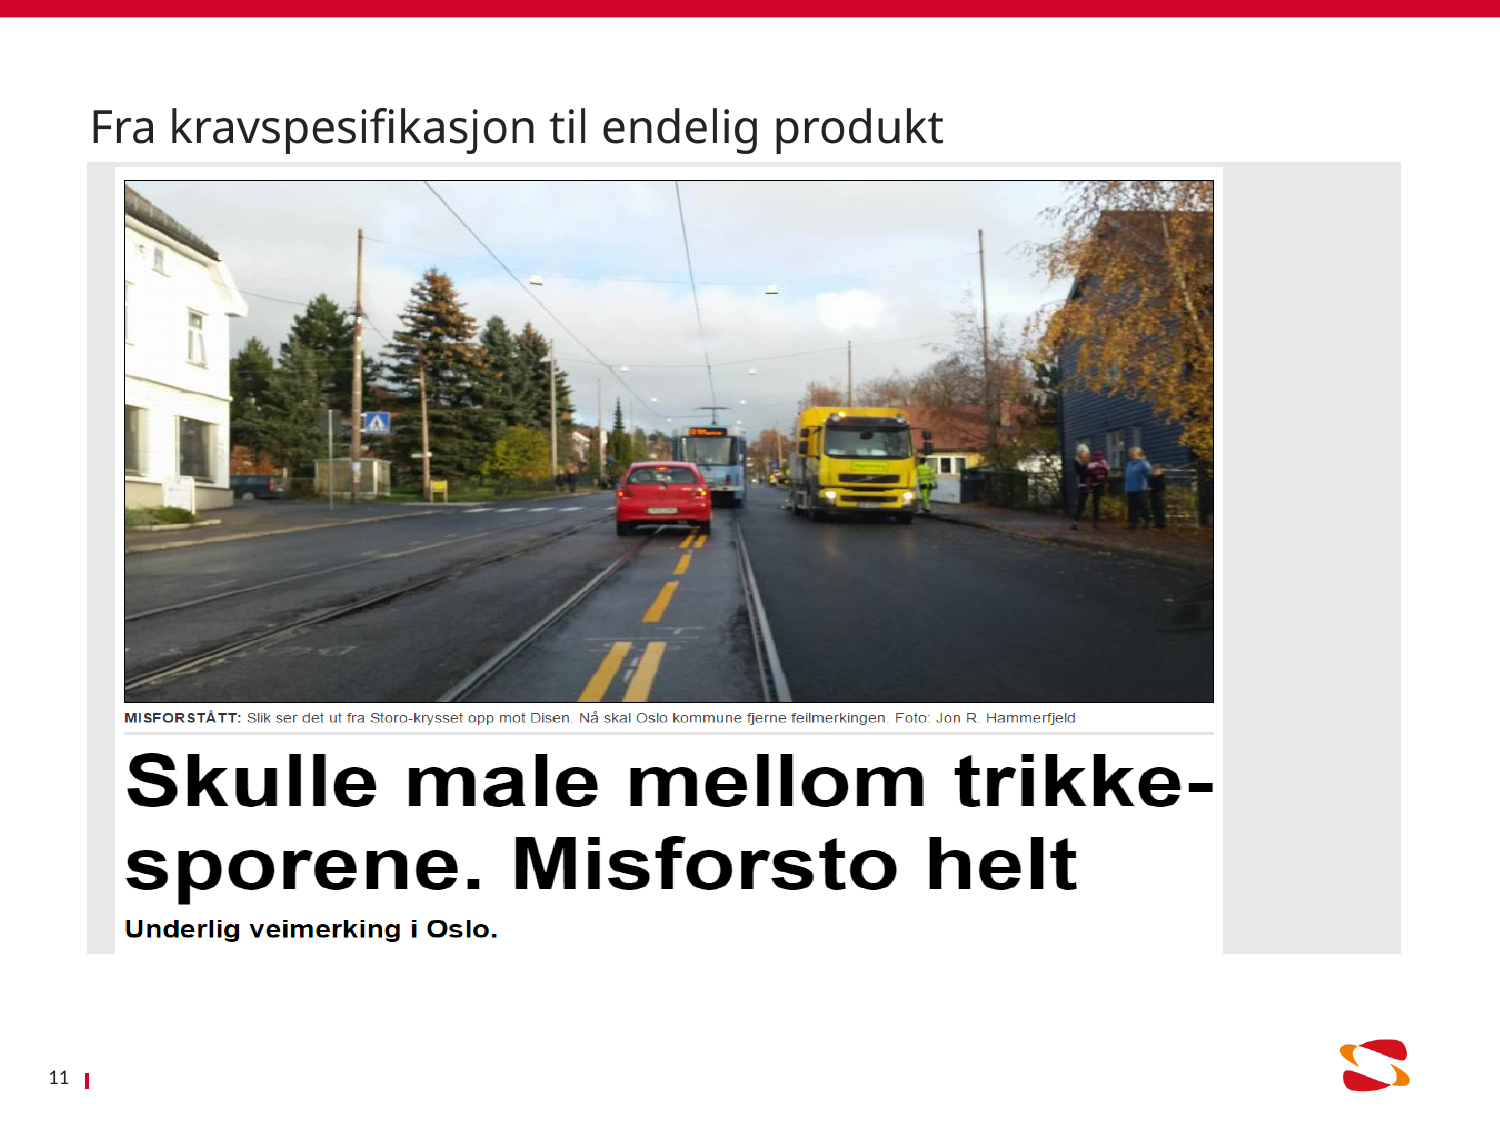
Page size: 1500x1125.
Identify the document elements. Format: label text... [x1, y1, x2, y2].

title Fra kravspesifikasjon til endelig produkt [89, 31, 1483, 161]
slide_number 11 [29, 1058, 85, 1094]
picture [1328, 1031, 1421, 1099]
picture [87, 162, 1401, 955]
